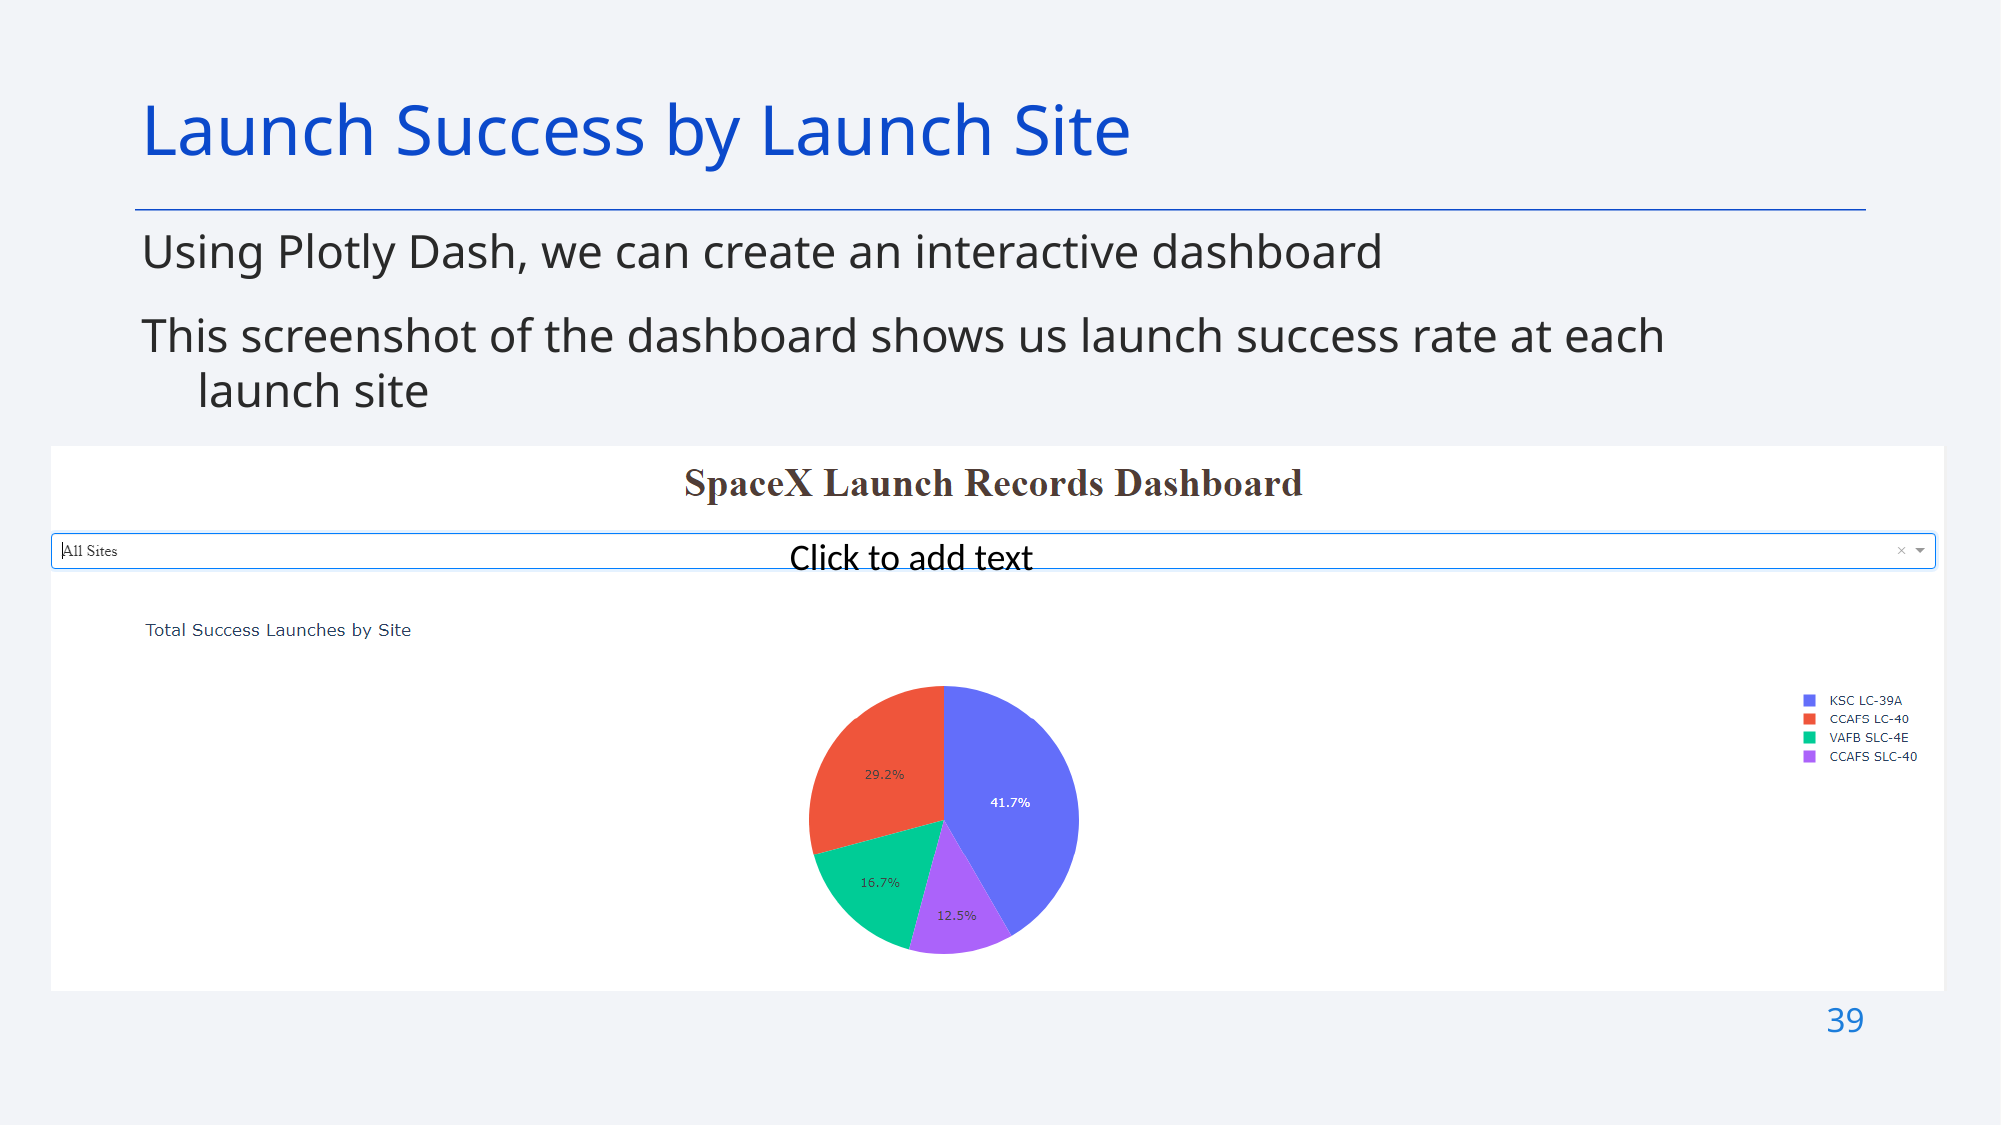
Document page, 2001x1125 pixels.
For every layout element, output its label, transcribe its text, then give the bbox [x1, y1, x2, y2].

text_box Launch Success by Launch Site [126, 88, 1852, 179]
slide_number 39 [1429, 991, 1880, 1055]
list Using Plotly Dash, we can create an interactive dashboard This screenshot of the dashboard shows us launch success rate at each launch site [126, 214, 1725, 446]
picture [0, 0, 2001, 1125]
